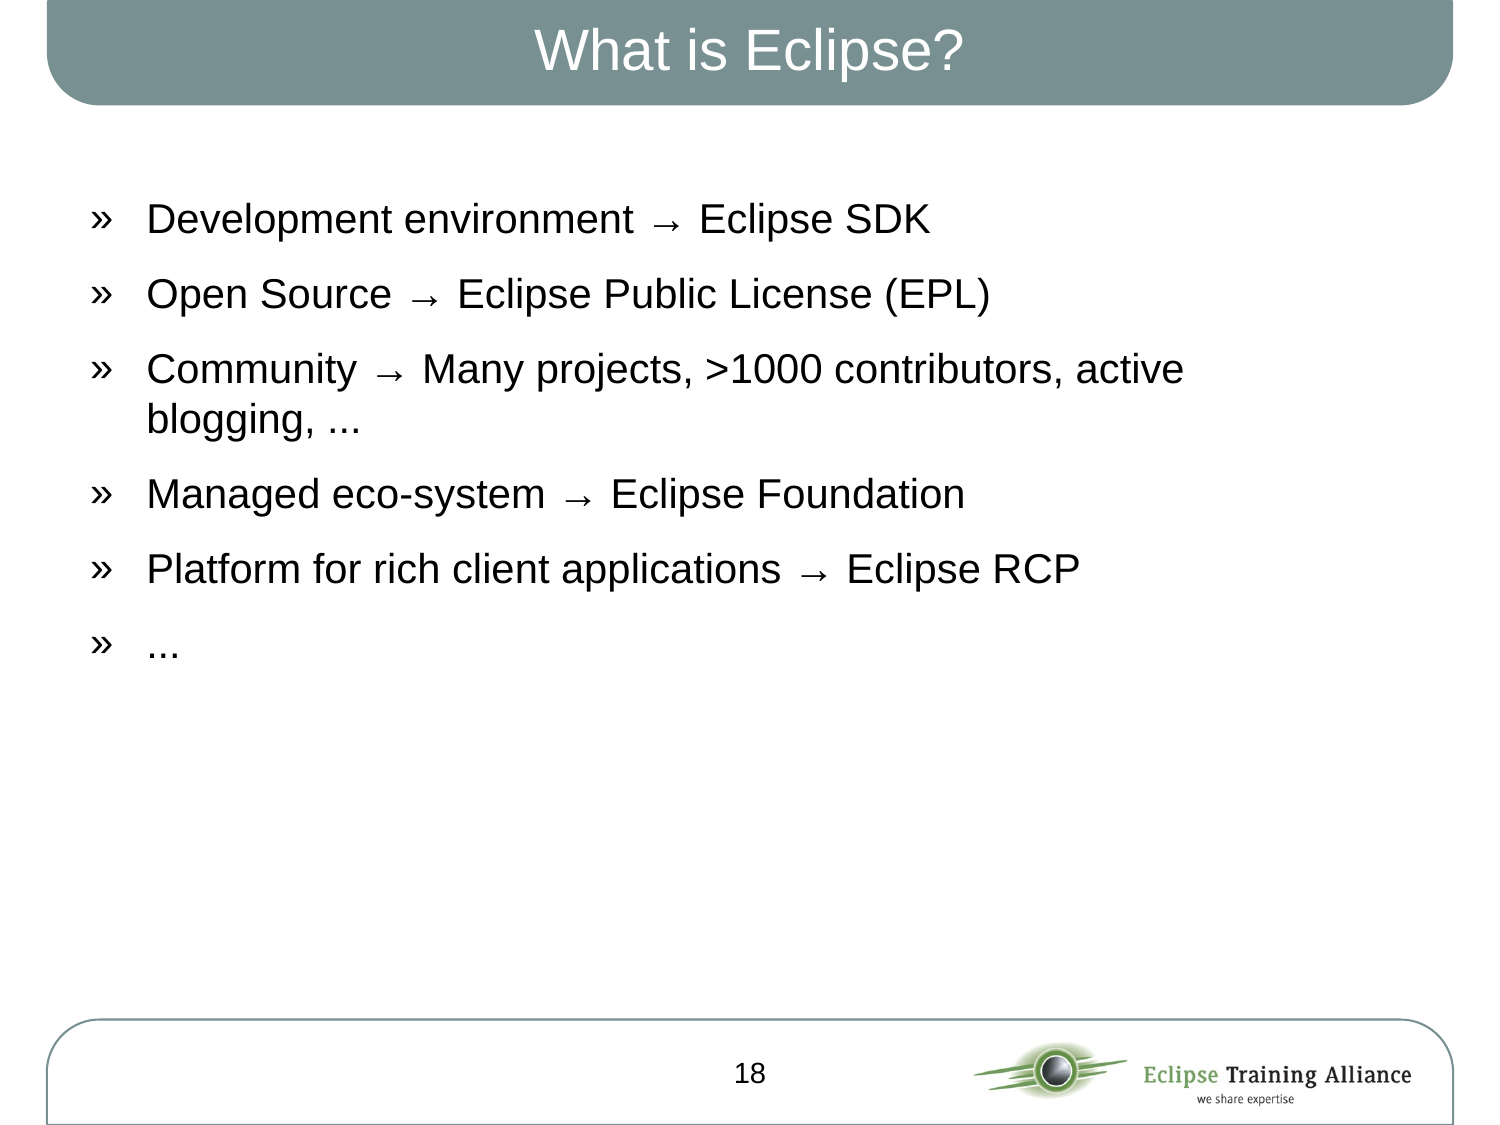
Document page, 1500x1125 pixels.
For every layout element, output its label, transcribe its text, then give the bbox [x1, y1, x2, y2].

title What is Eclipse? [82, 0, 1418, 94]
list Development environment → Eclipse SDK Open Source → Eclipse Public License (EPL) Community → Many projects, >1000 contributors, active blogging, ... Managed eco-system → Eclipse Foundation Platform for rich client applications → Eclipse RCP ... [75, 184, 1425, 1000]
picture [973, 1038, 1411, 1106]
